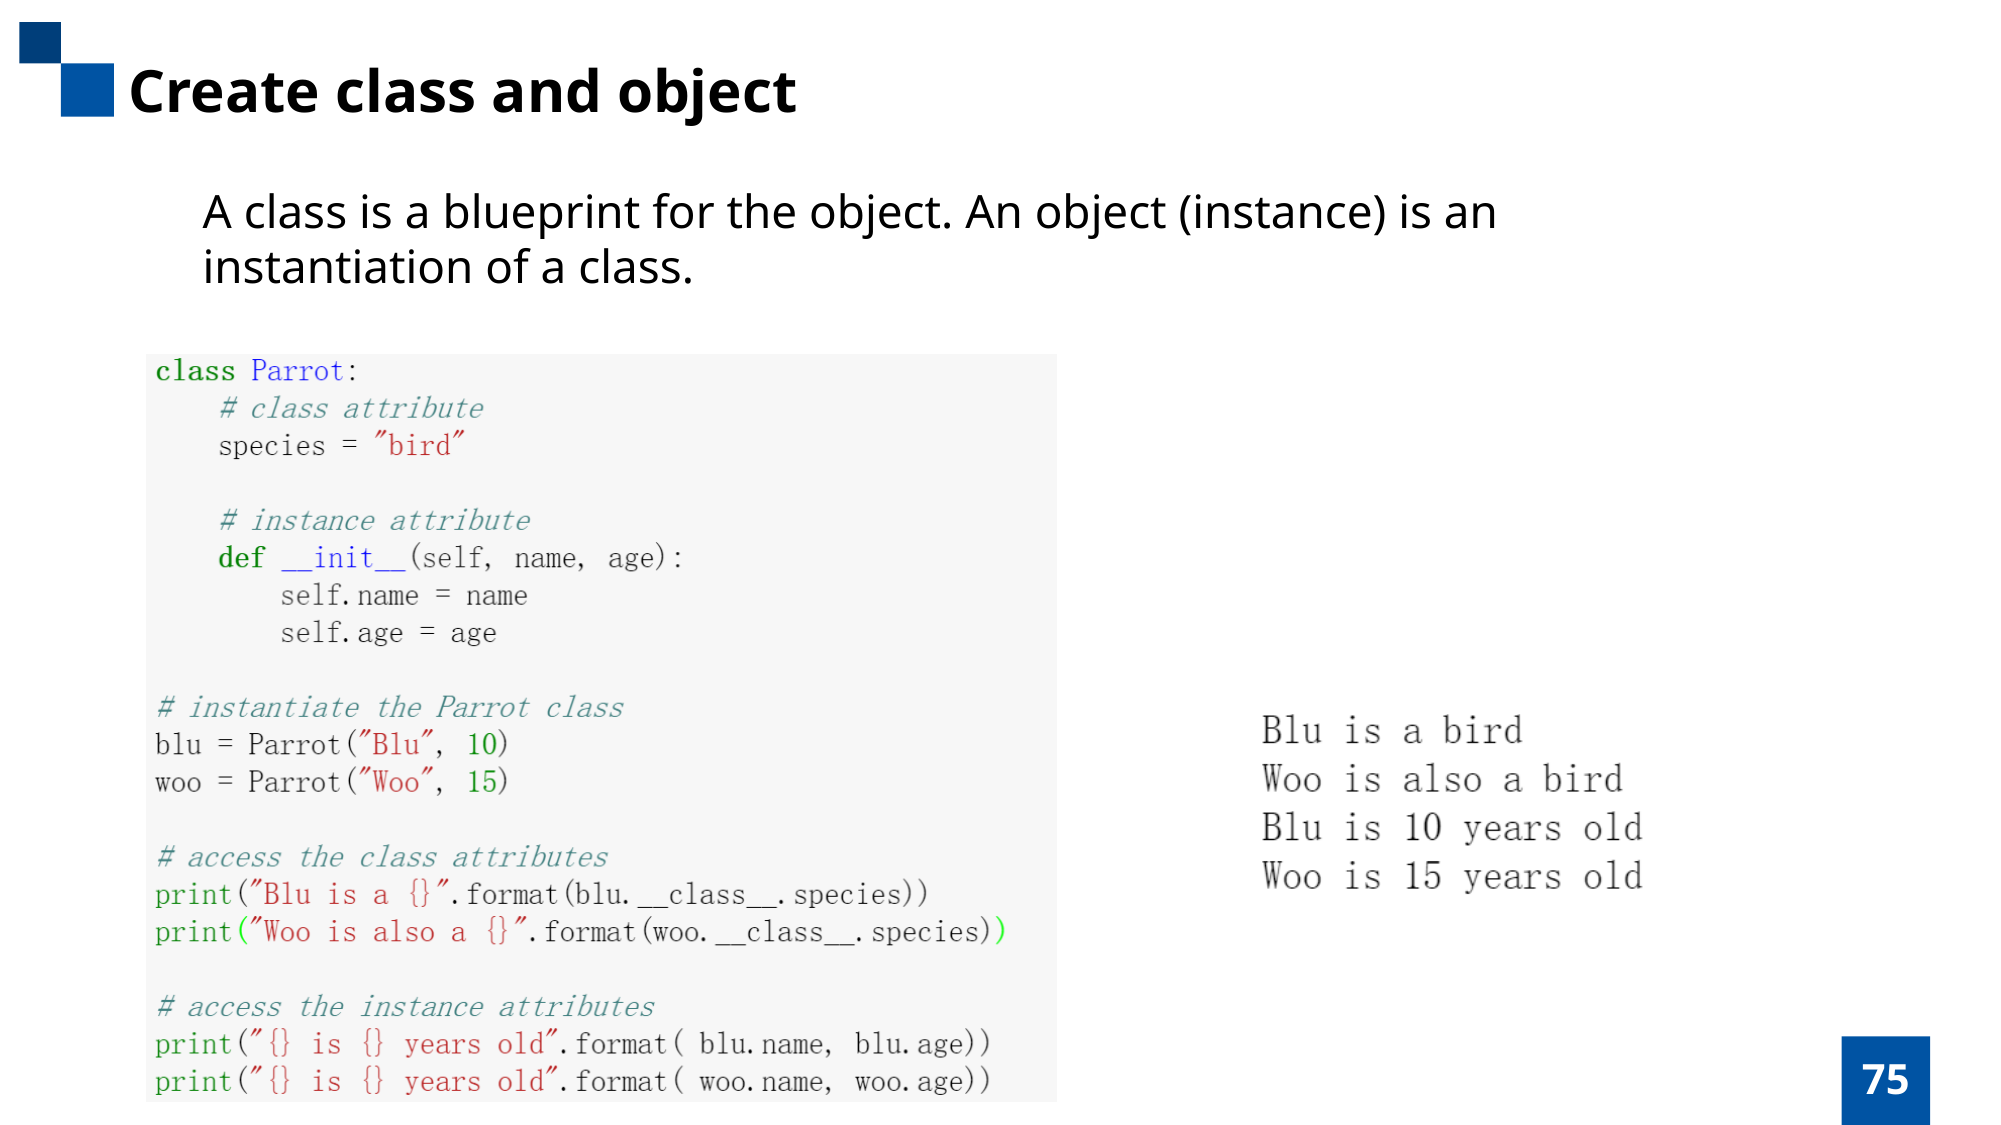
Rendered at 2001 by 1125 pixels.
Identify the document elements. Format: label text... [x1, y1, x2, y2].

text_box Create class and object [113, 47, 1317, 132]
picture [146, 354, 1057, 1102]
slide_number 75 [1771, 1051, 2000, 1112]
picture [1234, 696, 1722, 919]
text_box A class is a blueprint for the object. An object (instance) is an instantiation of a class. [187, 175, 1514, 301]
